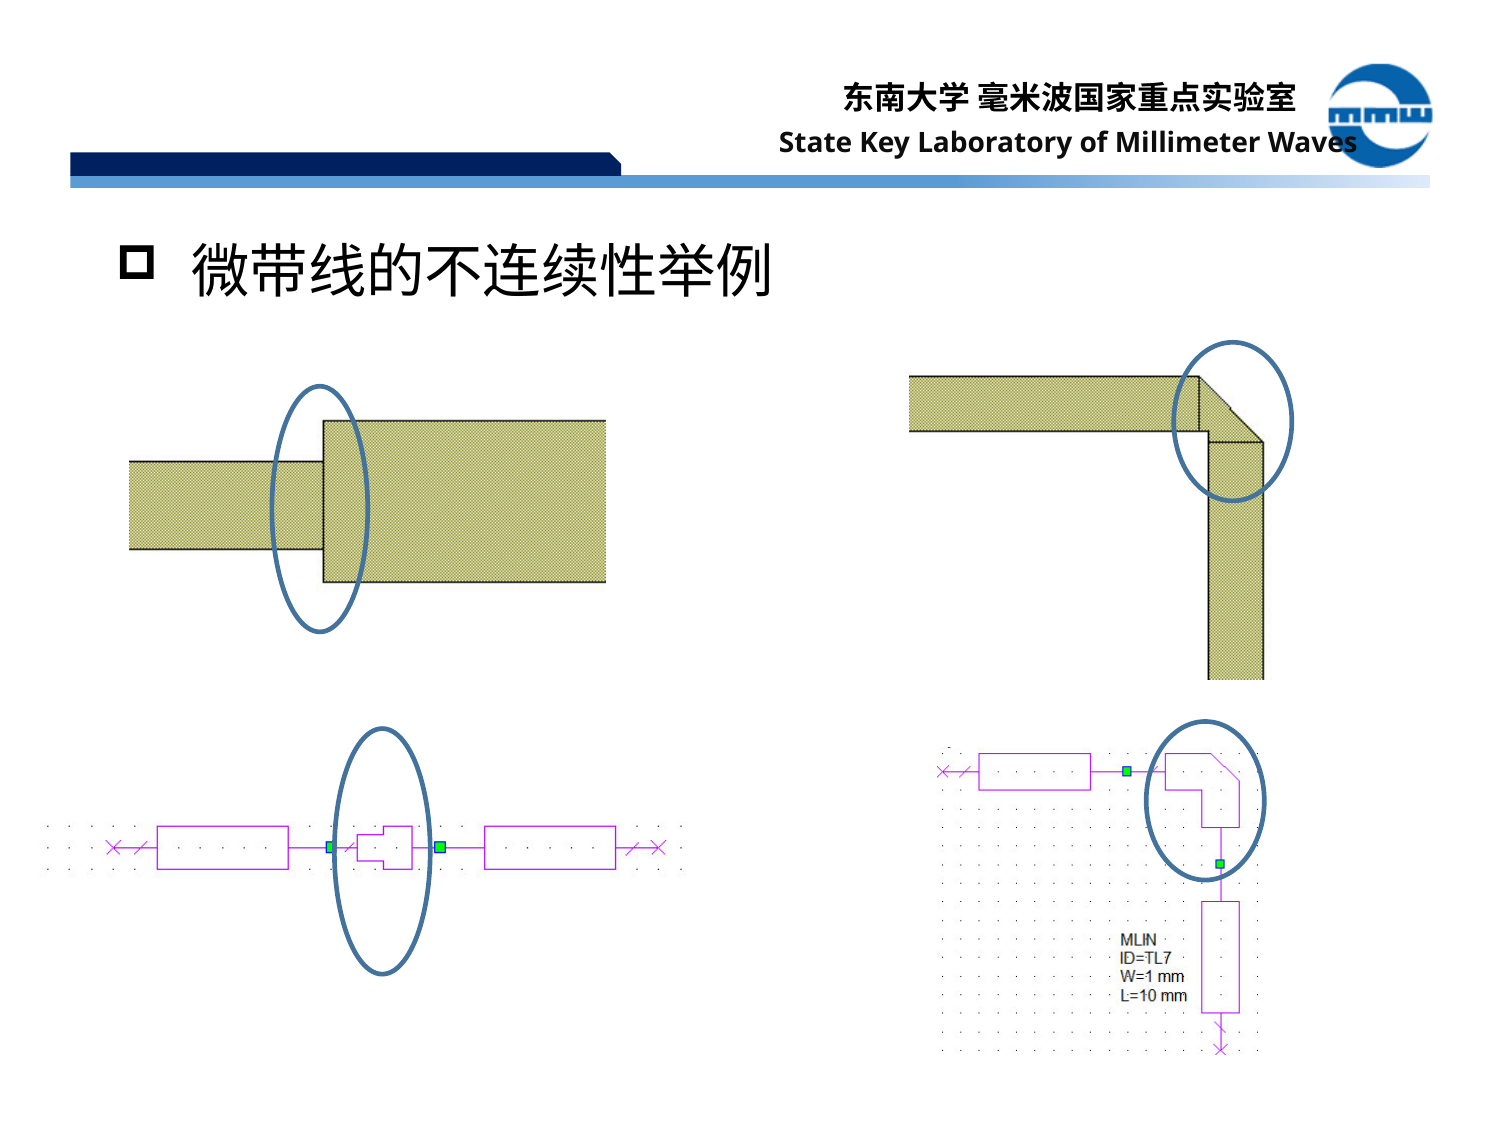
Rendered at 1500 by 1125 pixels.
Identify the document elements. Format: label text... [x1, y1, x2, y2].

text_box [1260, 767, 1266, 834]
text_box [334, 882, 430, 976]
picture [1312, 35, 1454, 168]
picture [129, 342, 606, 660]
picture [39, 821, 696, 882]
picture [937, 747, 1260, 1055]
text_box 微带线的不连续性举例 [58, 226, 1277, 312]
picture [909, 321, 1341, 680]
text_box [1160, 720, 1250, 747]
text_box [334, 727, 430, 821]
